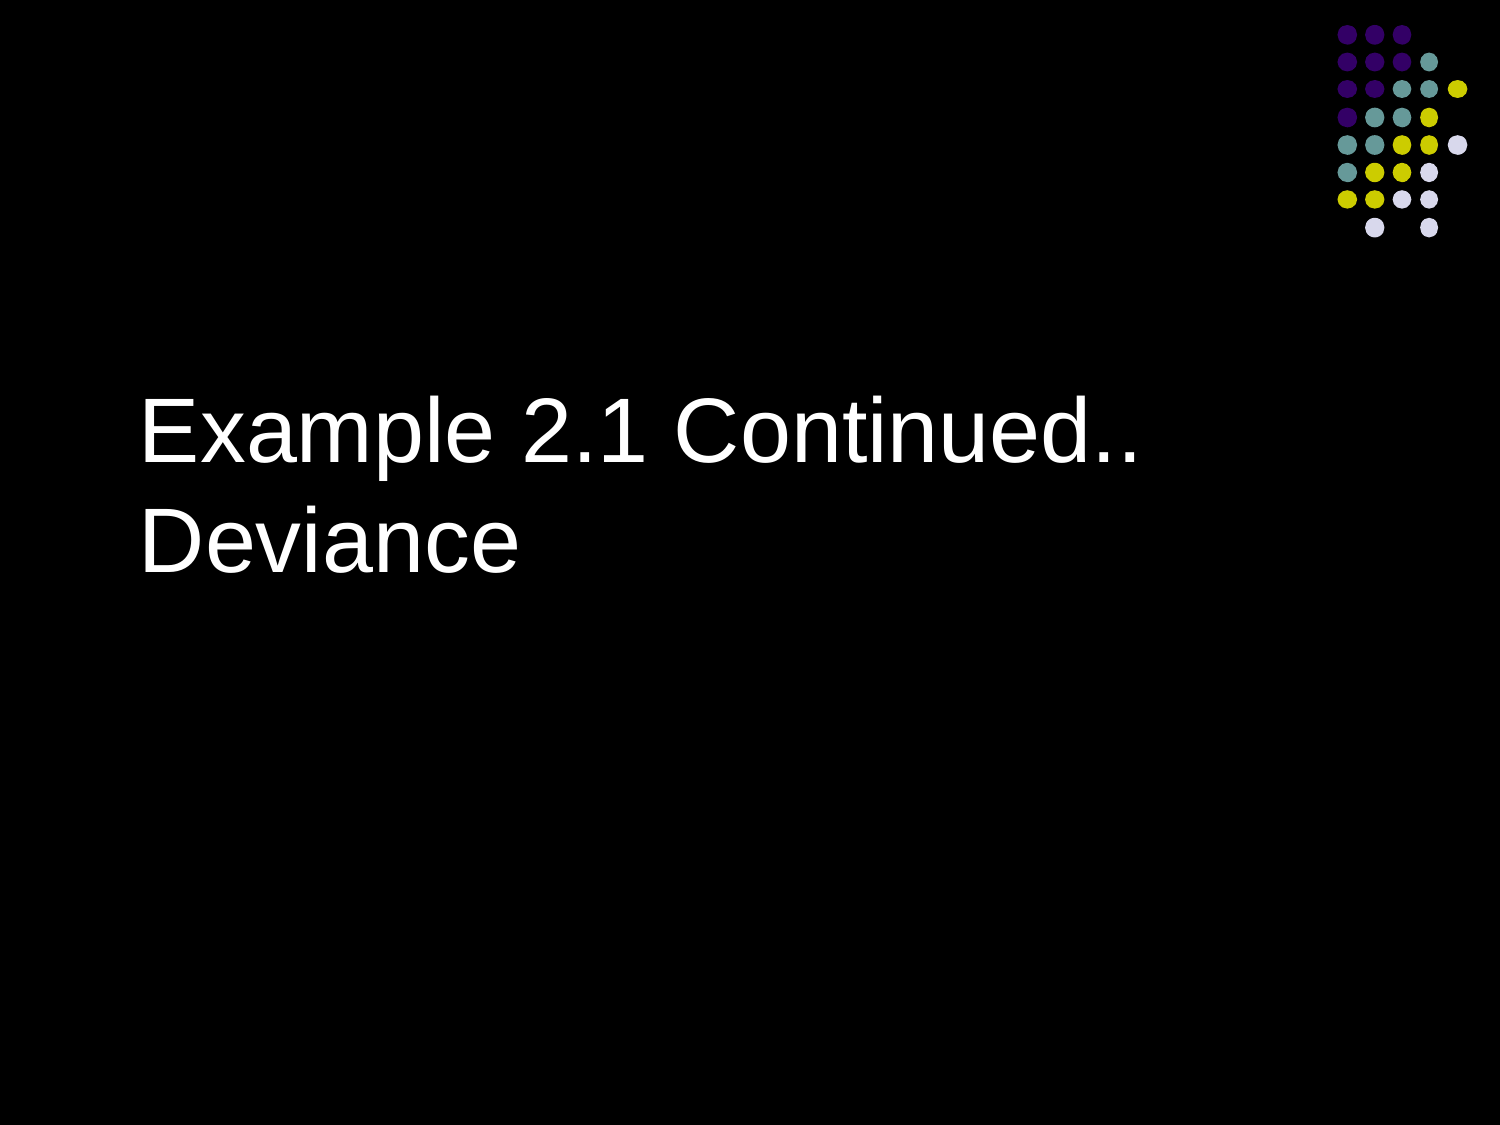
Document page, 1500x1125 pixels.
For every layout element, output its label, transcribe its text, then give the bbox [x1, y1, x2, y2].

title Example 2.1 Continued.. Deviance [123, 385, 1362, 598]
